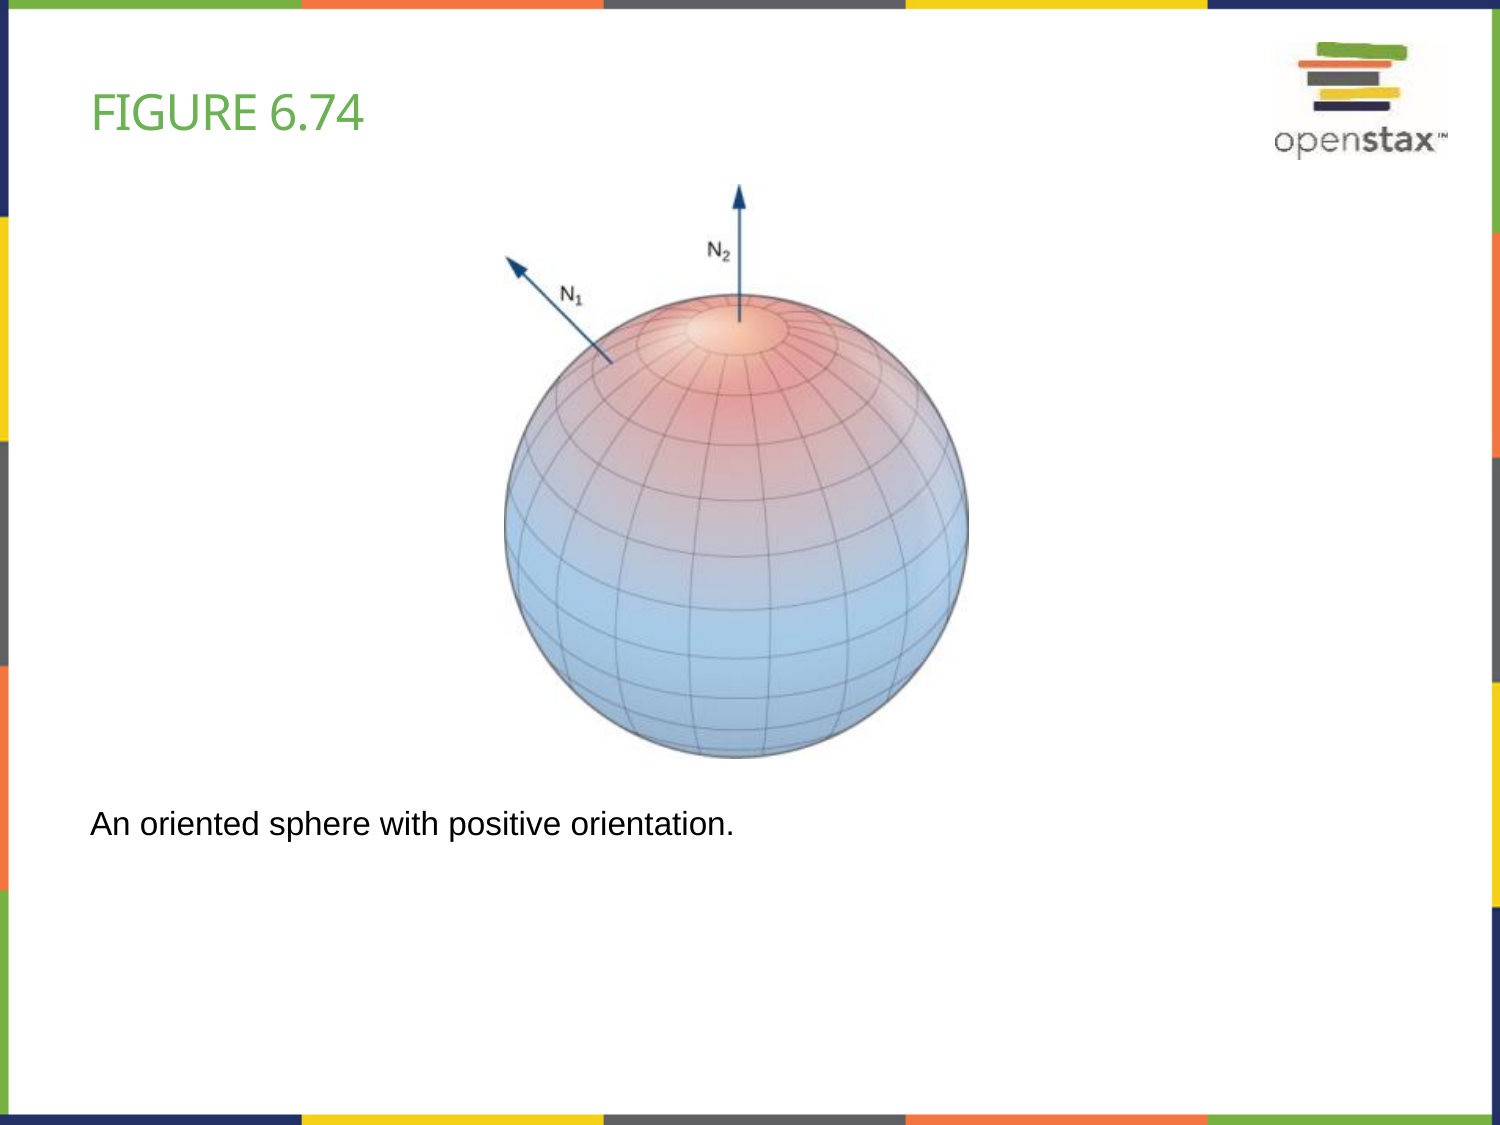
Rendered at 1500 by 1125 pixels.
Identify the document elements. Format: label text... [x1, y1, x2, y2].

title Figure 6.74 [75, 39, 1275, 148]
list An oriented sphere with positive orientation. [75, 794, 1398, 986]
picture [0, 0, 1500, 1125]
